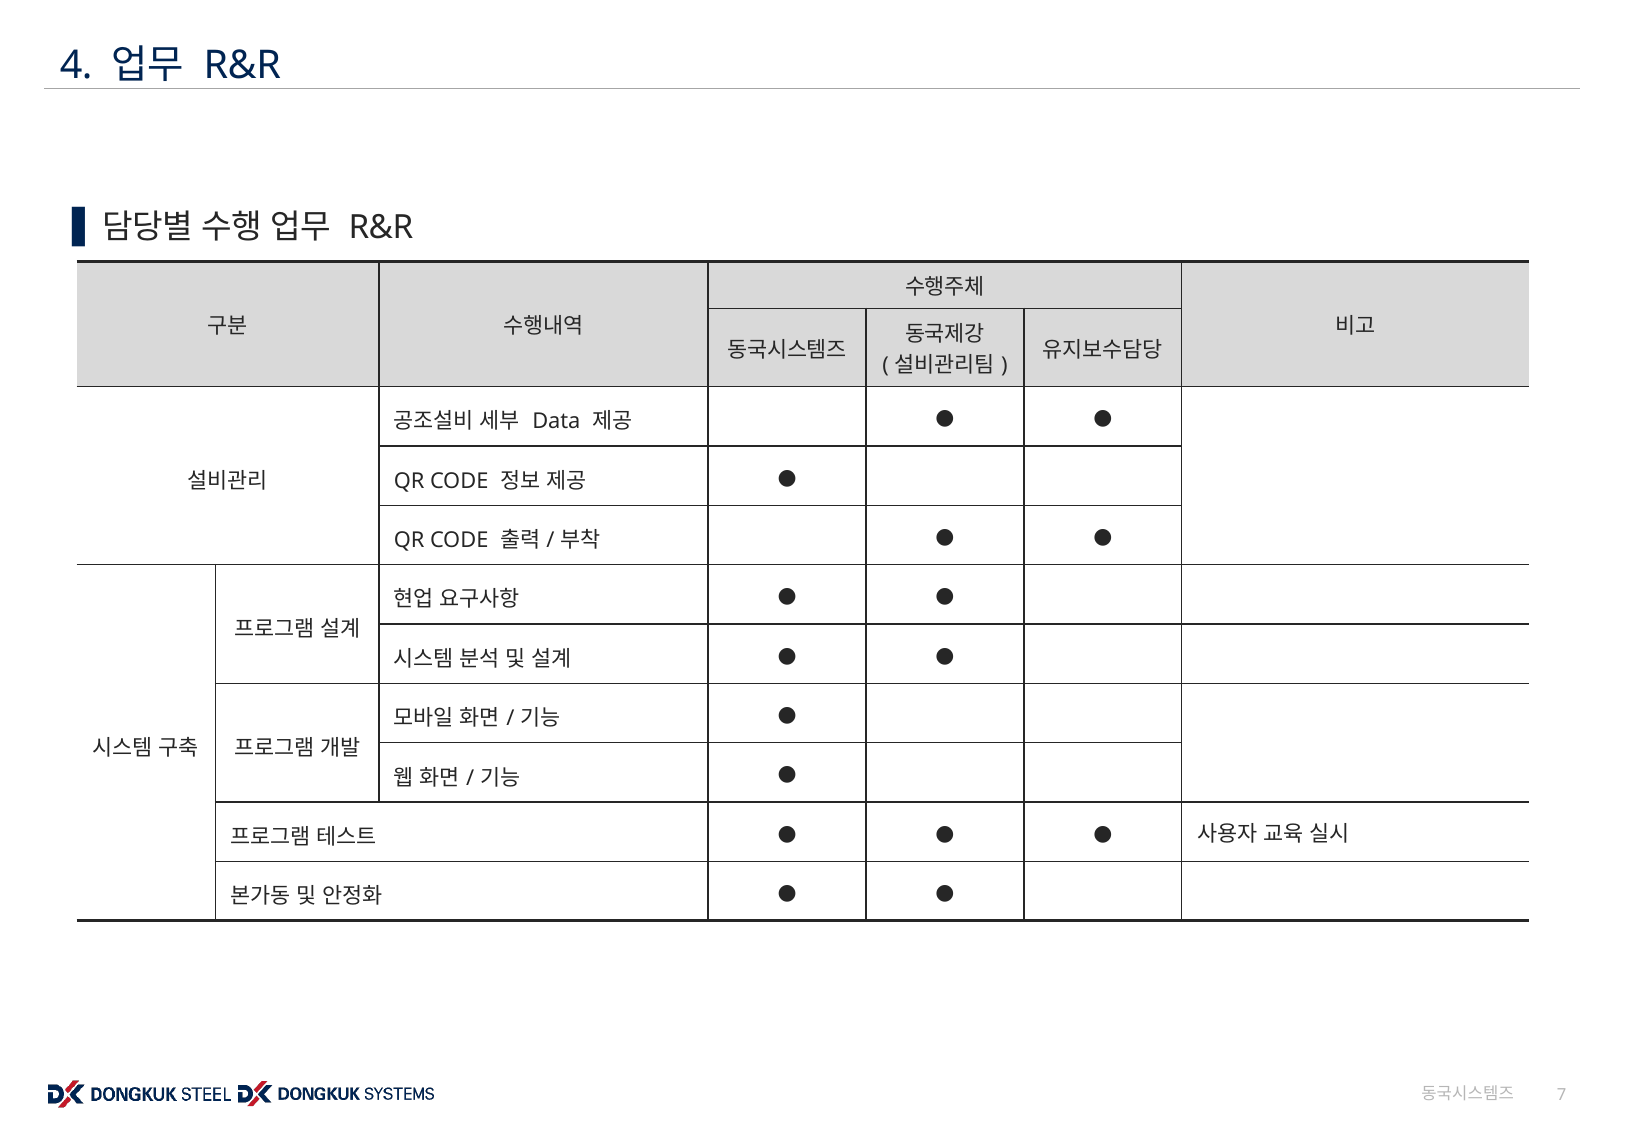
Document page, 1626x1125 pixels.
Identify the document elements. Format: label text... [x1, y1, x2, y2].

table_cell [1182, 862, 1529, 919]
picture [44, 1078, 231, 1112]
table_cell ● [709, 743, 865, 801]
list 4. 업무 R&R [44, 22, 1058, 95]
table_cell ● [709, 625, 865, 683]
table_cell [1182, 625, 1529, 683]
picture [234, 1079, 434, 1109]
slide_number 15 [1530, 1082, 1582, 1108]
table_cell ● [1025, 387, 1181, 445]
table_cell QR CODE 정보 제공 [380, 447, 707, 505]
table_cell 프로그램 설계 [216, 565, 378, 683]
table_cell [867, 684, 1023, 742]
table_cell [867, 447, 1023, 505]
table_cell ● [867, 565, 1023, 623]
table_cell [709, 387, 865, 445]
table_cell 공조설비 세부 Data 제공 [380, 387, 707, 445]
table_cell [1025, 743, 1181, 801]
table_cell ● [867, 625, 1023, 683]
table_cell 사용자 교육 실시 [1182, 803, 1529, 861]
text_box 담당별 수행 업무 R&R [44, 189, 1580, 334]
table_cell ● [867, 862, 1023, 919]
table_cell [1025, 625, 1181, 683]
table_cell [1182, 684, 1529, 801]
table_header 비고 [1182, 263, 1529, 386]
table_cell 동국시스템즈 [709, 309, 865, 386]
table_cell [1025, 565, 1181, 623]
table_cell QR CODE 출력/부착 [380, 506, 707, 564]
table_cell 시스템 구축 [77, 565, 215, 919]
table_cell ● [709, 565, 865, 623]
table_cell 모바일 화면/기능 [380, 684, 707, 742]
table_cell [1025, 862, 1181, 919]
table_cell [1025, 684, 1181, 742]
table_cell ● [1025, 506, 1181, 564]
table_cell [1025, 447, 1181, 505]
table_cell ● [709, 684, 865, 742]
footer 동국시스템즈 [1277, 1082, 1530, 1108]
table_cell [709, 506, 865, 564]
table_cell 본가동 및 안정화 [216, 862, 707, 919]
table_cell 동국제강 (설비관리팀) [867, 309, 1023, 386]
table_cell [1182, 387, 1529, 564]
table_cell ● [867, 803, 1023, 861]
table_cell ● [709, 447, 865, 505]
table_header 수행내역 [380, 263, 707, 386]
table_header 구분 [77, 263, 378, 386]
table_cell ● [709, 862, 865, 919]
table_cell ● [867, 506, 1023, 564]
table_cell ● [1025, 803, 1181, 861]
table_header 수행주체 [709, 263, 1181, 308]
table_cell 프로그램 테스트 [216, 803, 707, 861]
table_cell 유지보수담당 [1025, 309, 1181, 386]
table_cell ● [867, 387, 1023, 445]
table_cell 현업 요구사항 [380, 565, 707, 623]
table_cell ● [709, 803, 865, 861]
table_cell 웹 화면/기능 [380, 743, 707, 801]
table_cell [867, 743, 1023, 801]
table_cell 시스템 분석 및 설계 [380, 625, 707, 683]
table_cell [1182, 565, 1529, 623]
table_cell 설비관리 [77, 387, 378, 564]
table_cell 프로그램 개발 [216, 684, 378, 801]
